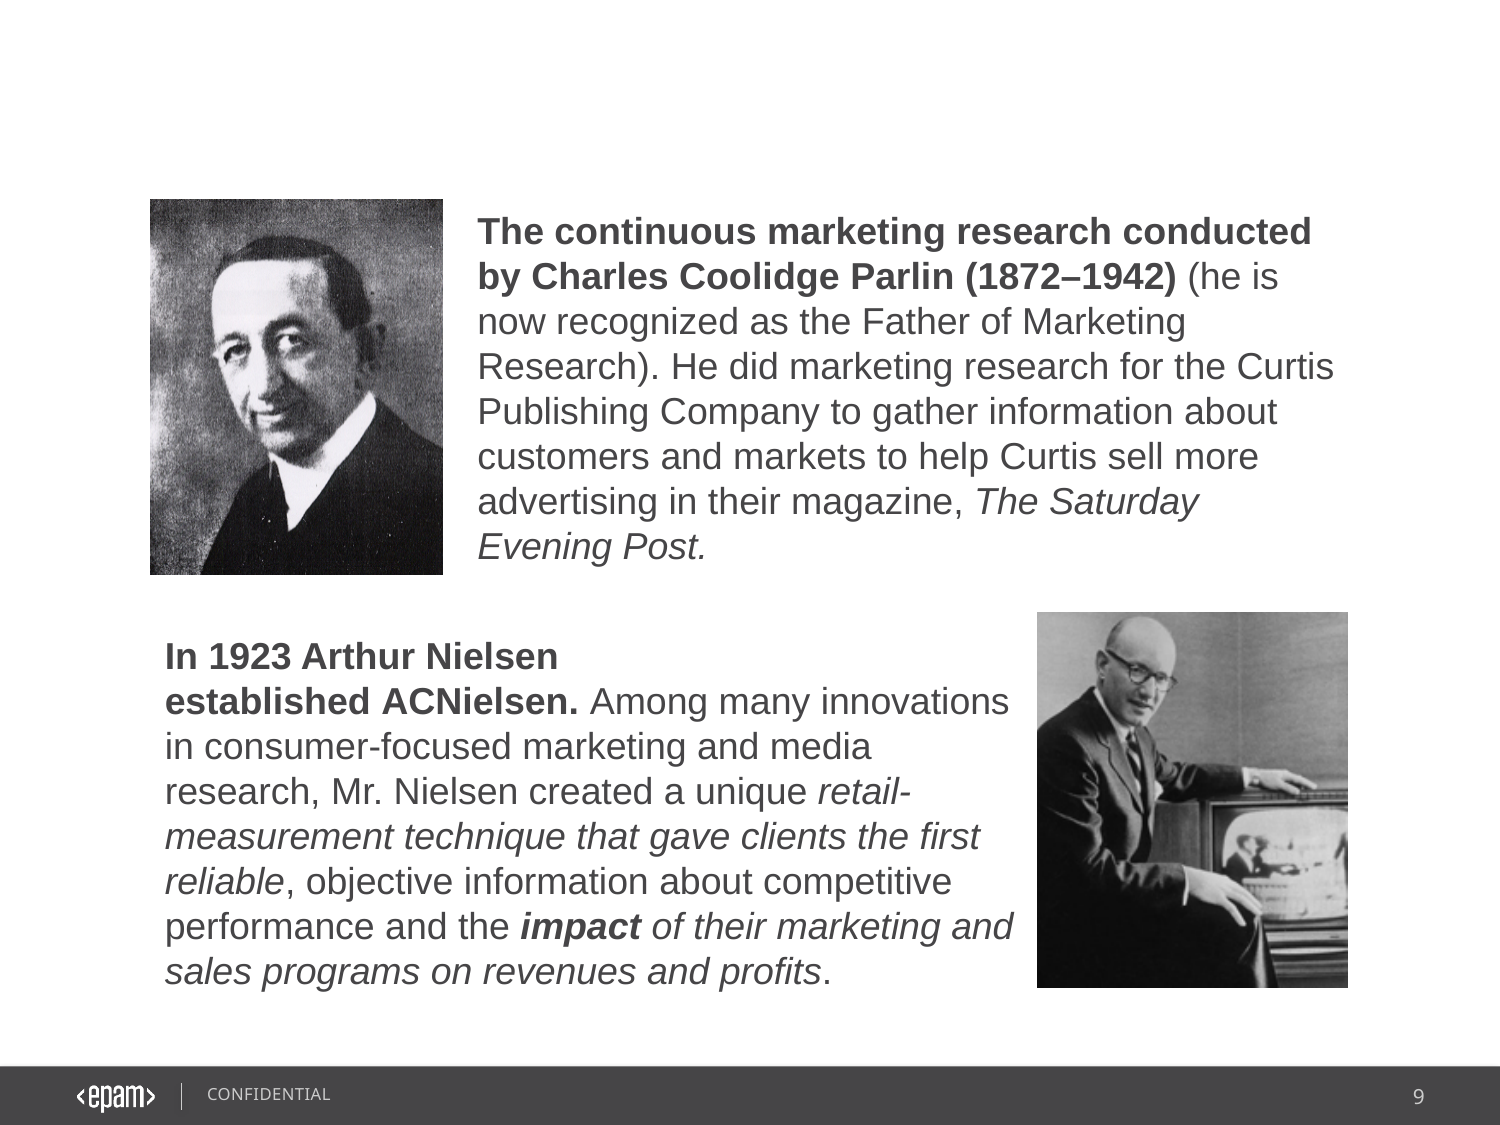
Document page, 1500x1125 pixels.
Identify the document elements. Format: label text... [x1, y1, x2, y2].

picture [76, 1085, 155, 1113]
picture [1037, 612, 1348, 988]
text_box The continuous marketing research conducted by Charles Coolidge Parlin (1872–1942) (he is now recognized as the Father of Marketing Research). He did marketing research for the Curtis Publishing Company to gather information about customers and markets to help Curtis sell more advertising in their magazine, The Saturday Evening Post. [462, 199, 1350, 624]
picture [149, 199, 444, 576]
text_box In 1923 Arthur Nielsen established ACNielsen. Among many innovations in consumer-focused marketing and media research, Mr. Nielsen created a unique retail-measurement technique that gave clients the first reliable, objective information about competitive performance and the impact of their marketing and sales programs on revenues and profits. [149, 624, 1038, 1000]
